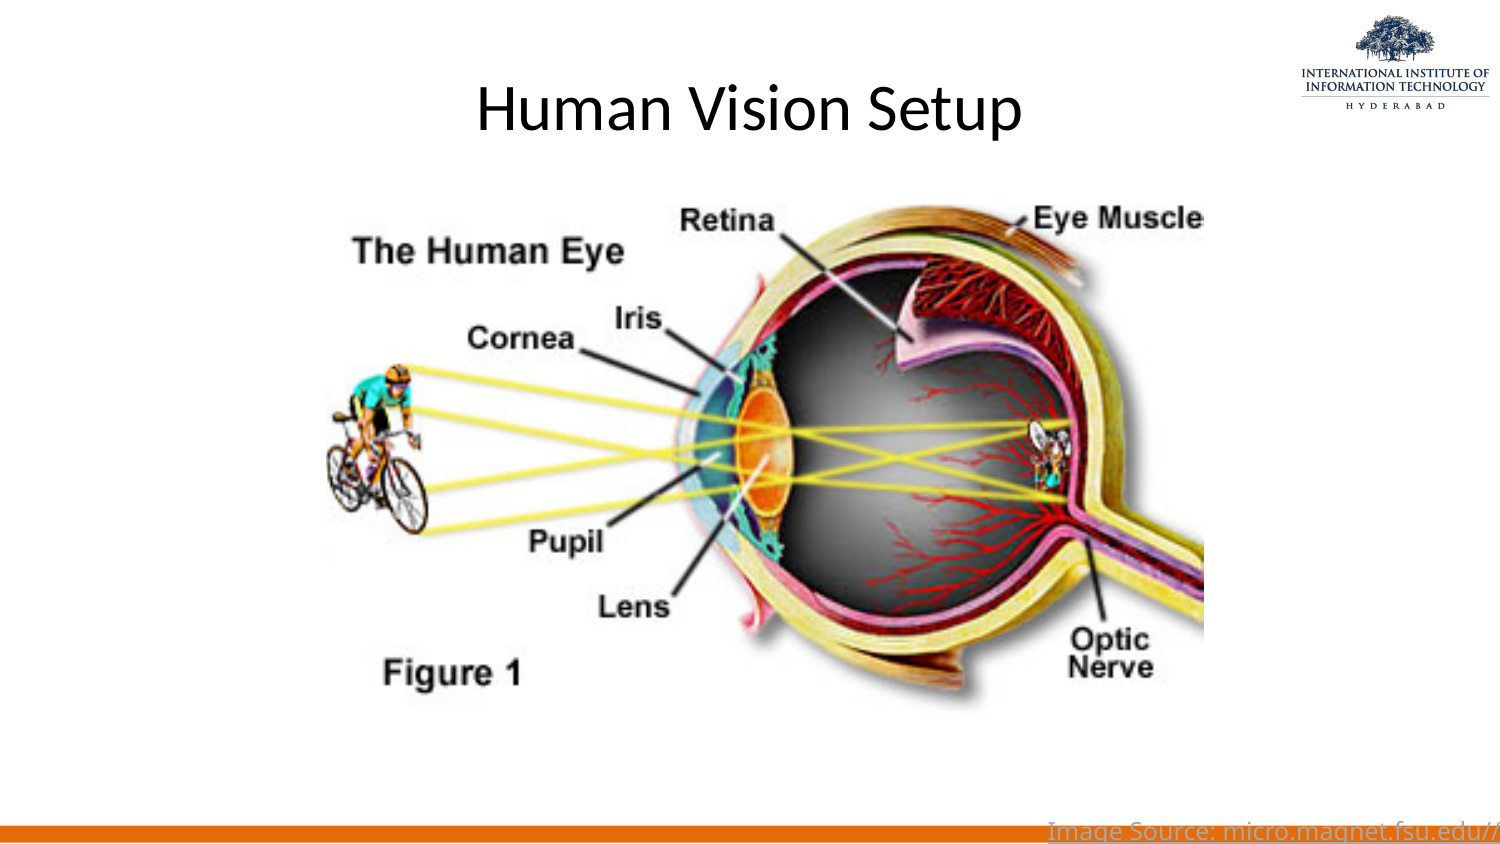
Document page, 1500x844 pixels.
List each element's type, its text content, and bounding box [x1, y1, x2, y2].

picture [1297, 11, 1494, 113]
title Human Vision Setup [74, 33, 1426, 175]
text_box Image Source: micro.magnet.fsu.edu// [1039, 779, 1500, 844]
picture [326, 204, 1204, 717]
text_box [0, 825, 1039, 843]
